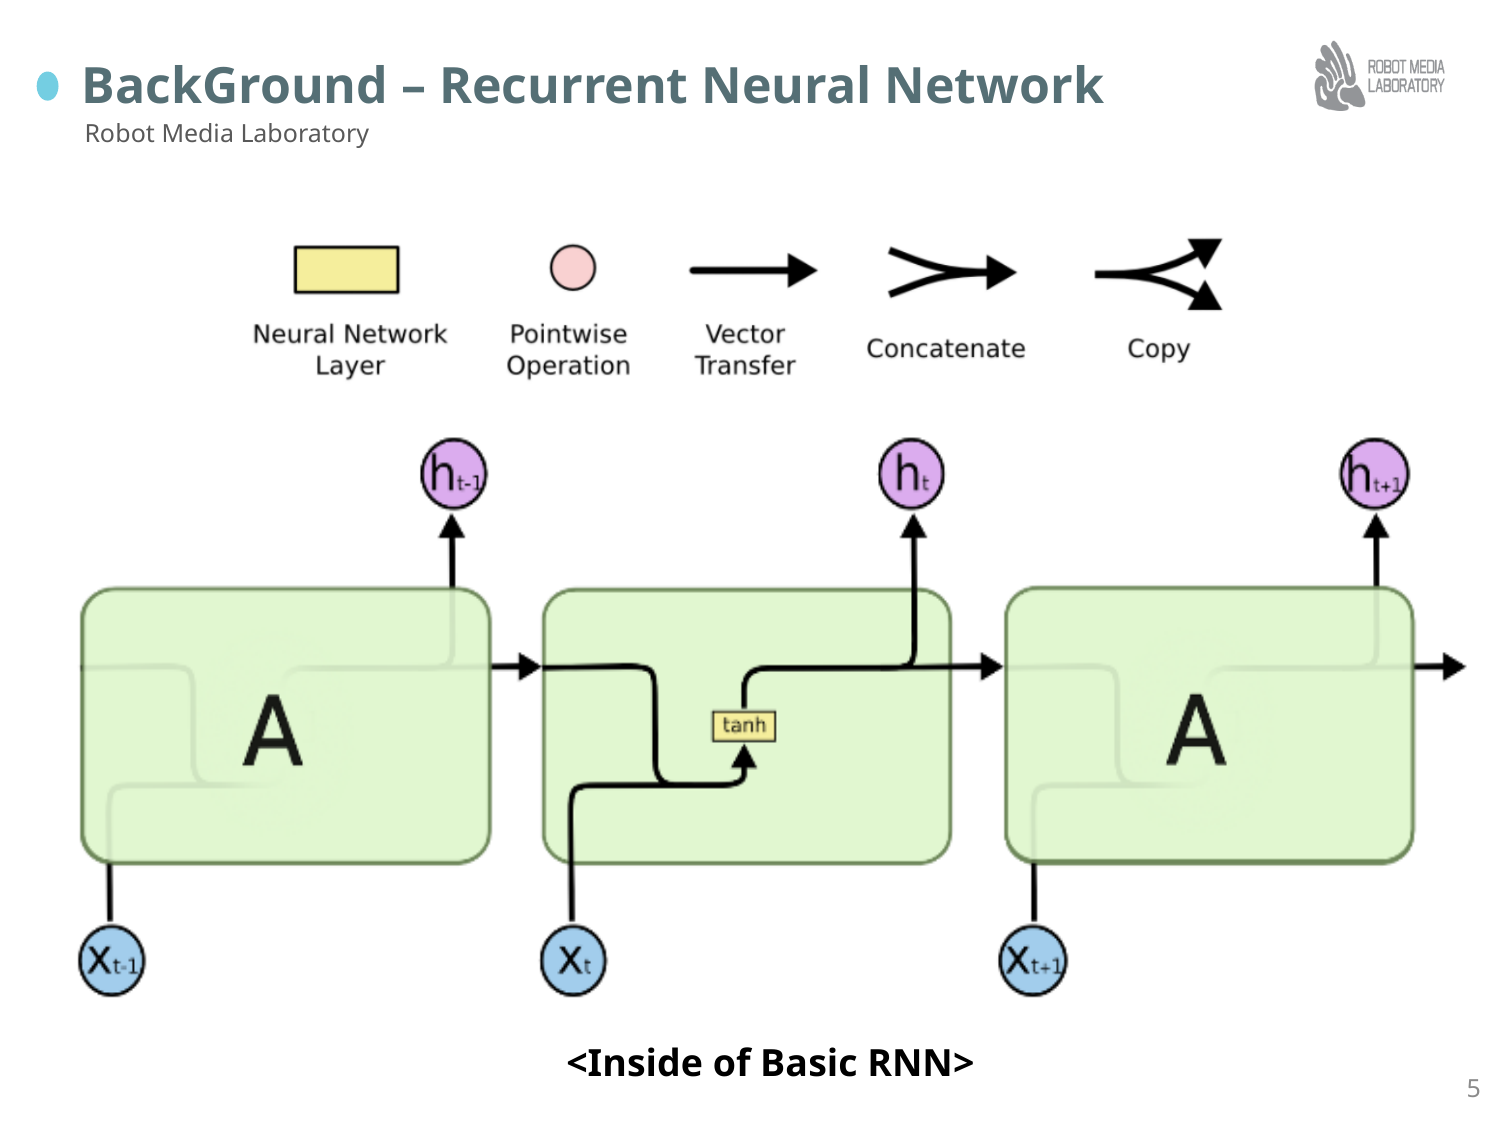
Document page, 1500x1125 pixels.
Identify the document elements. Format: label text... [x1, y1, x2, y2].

picture [1307, 34, 1451, 119]
picture [12, 185, 1488, 1014]
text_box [36, 45, 981, 154]
text_box <Inside of Basic RNN> [551, 1031, 990, 1092]
slide_number 5 [1145, 1059, 1496, 1120]
